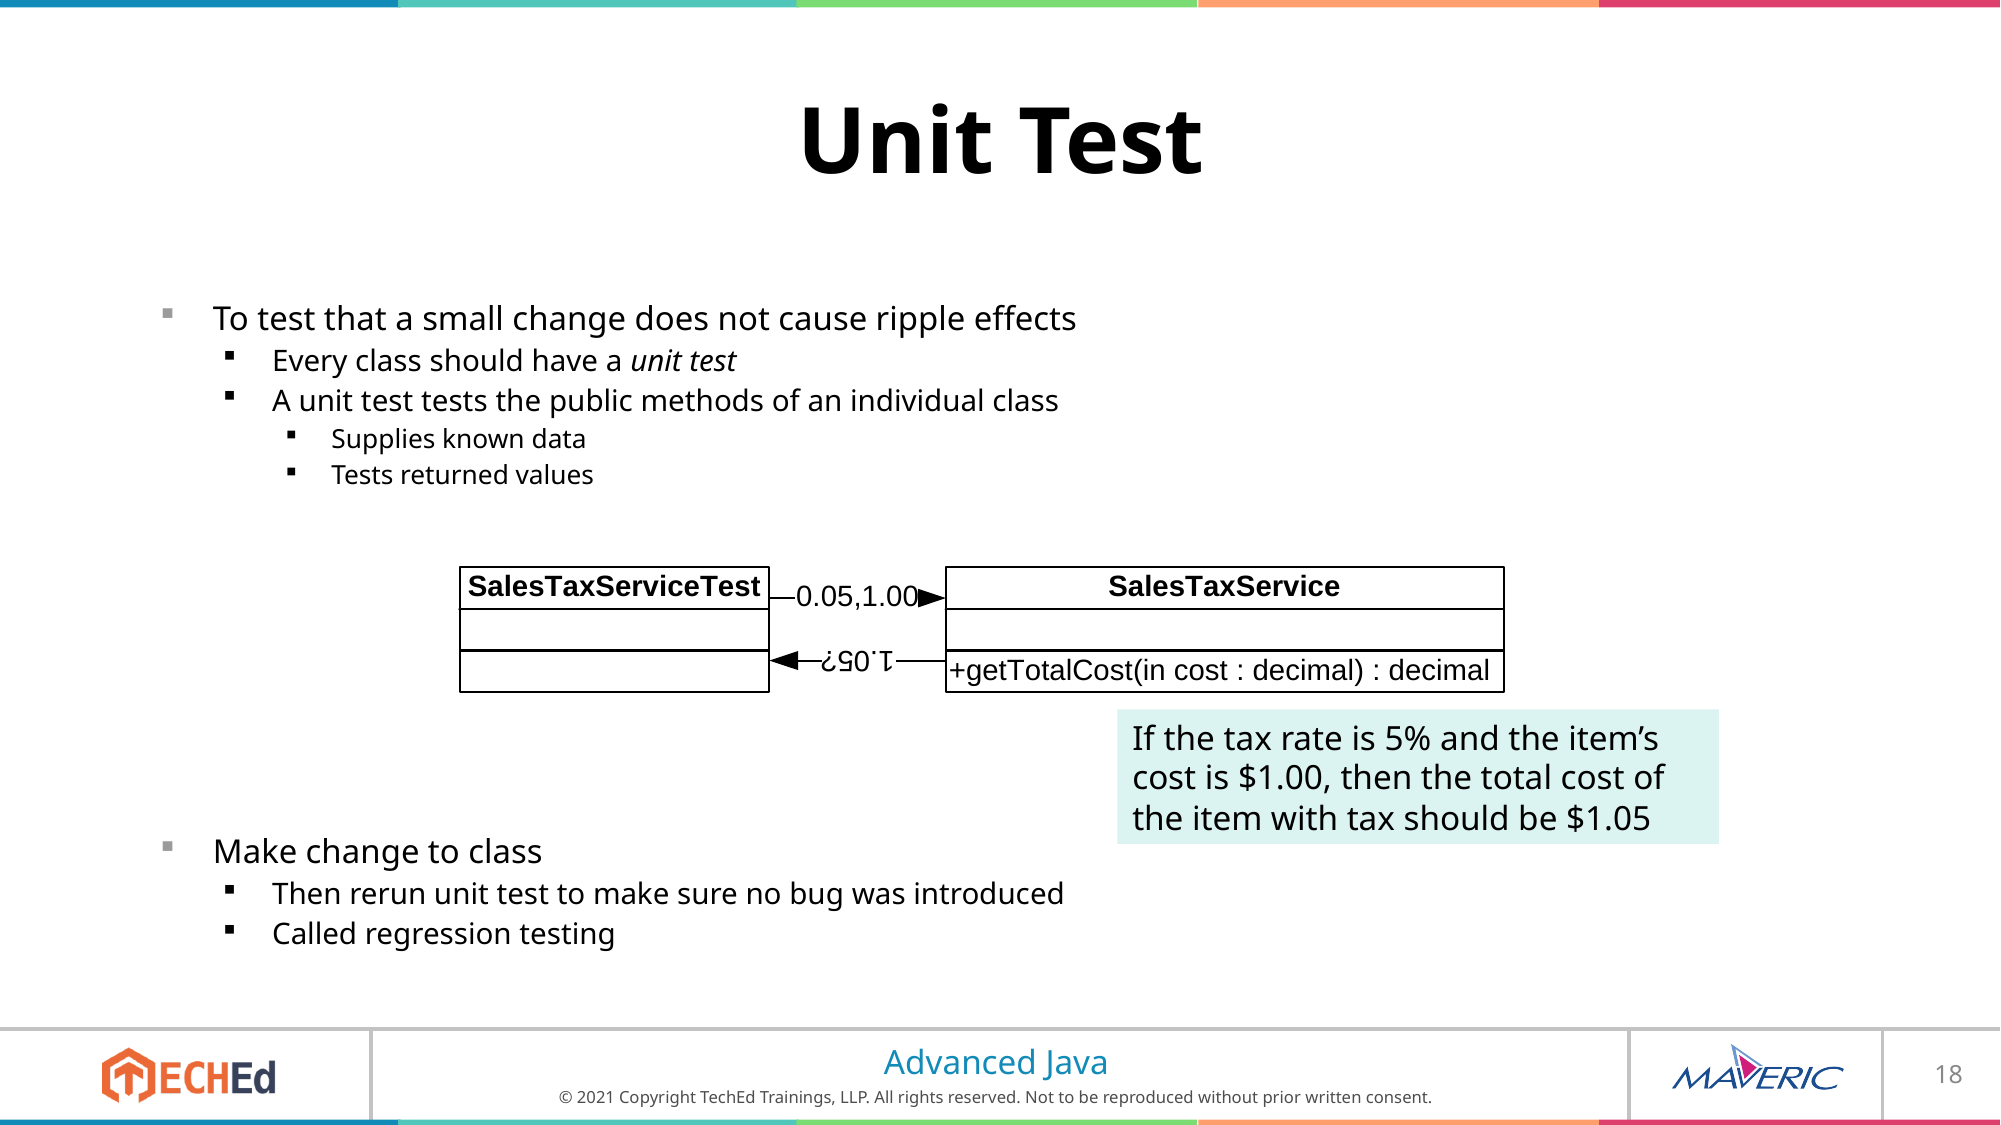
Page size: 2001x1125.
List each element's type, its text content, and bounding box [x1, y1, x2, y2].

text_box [455, 562, 1509, 697]
picture [1662, 1018, 1852, 1119]
picture [102, 1047, 276, 1110]
title Unit Test [138, 68, 1864, 219]
list To test that a small change does not cause ripple effects Every class should have a unit test A unit test tests the public methods of an individual class Supplies known data Tests returned values Make change to class Then rerun unit test to make sure no bug was introduced Called regression testing [138, 294, 1864, 965]
text_box If the tax rate is 5% and the item’s cost is $1.00, then the total cost of the item with tax should be $1.05 [1117, 709, 1719, 844]
